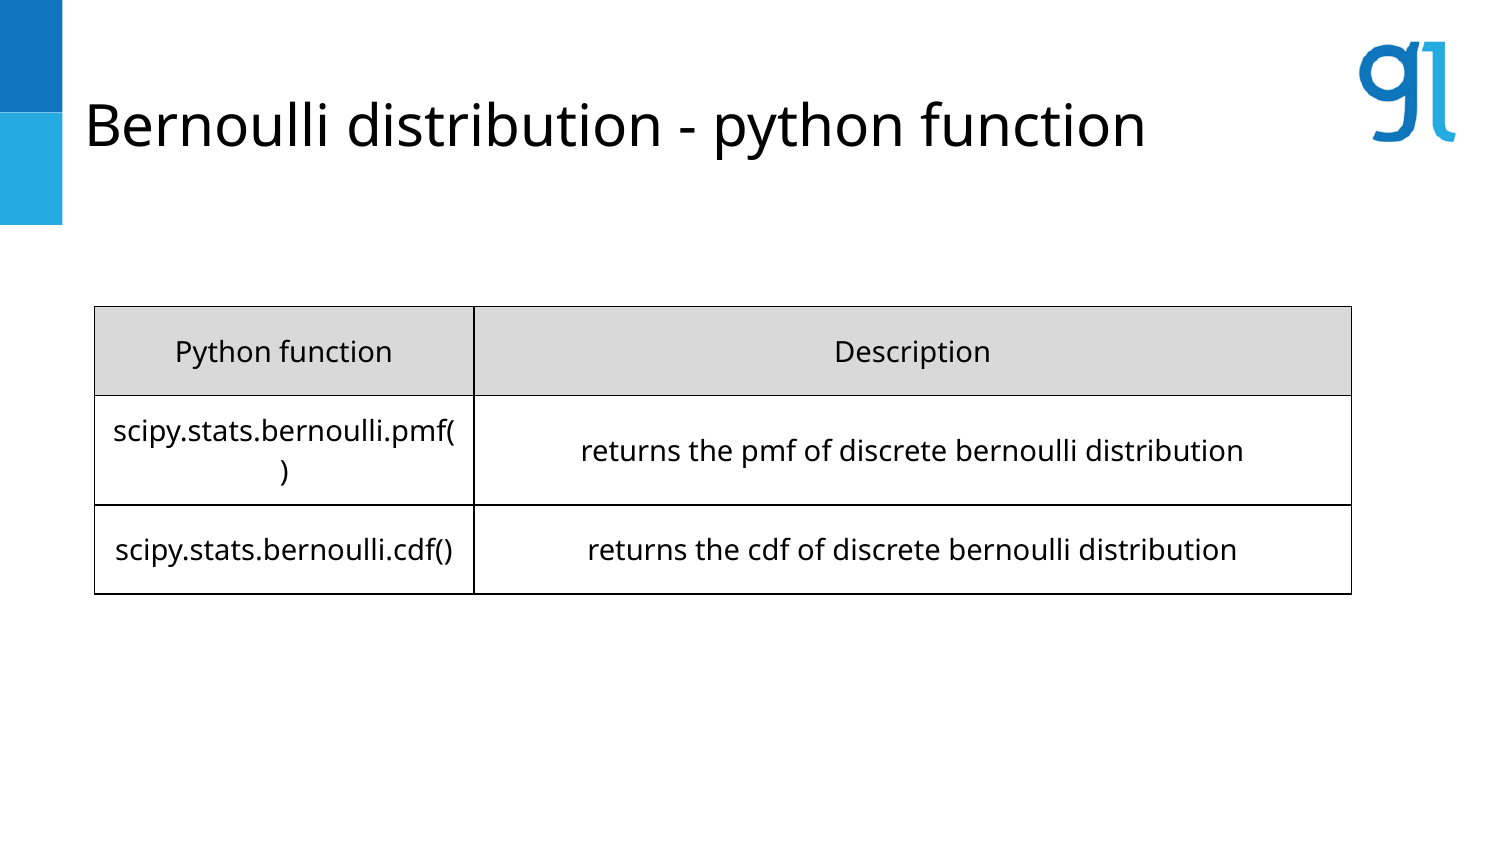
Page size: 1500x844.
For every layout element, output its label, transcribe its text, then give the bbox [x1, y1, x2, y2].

table_cell returns the pmf of discrete bernoulli distribution [475, 396, 1351, 504]
table_cell returns the cdf of discrete bernoulli distribution [475, 506, 1351, 593]
picture [1331, 17, 1482, 167]
table_cell scipy.stats.bernoulli.cdf() [95, 506, 473, 593]
table_header Description [475, 307, 1351, 395]
title Bernoulli distribution - python function [69, 72, 1175, 167]
table_header Python function [95, 307, 473, 395]
table_cell scipy.stats.bernoulli.pmf() [95, 396, 473, 504]
